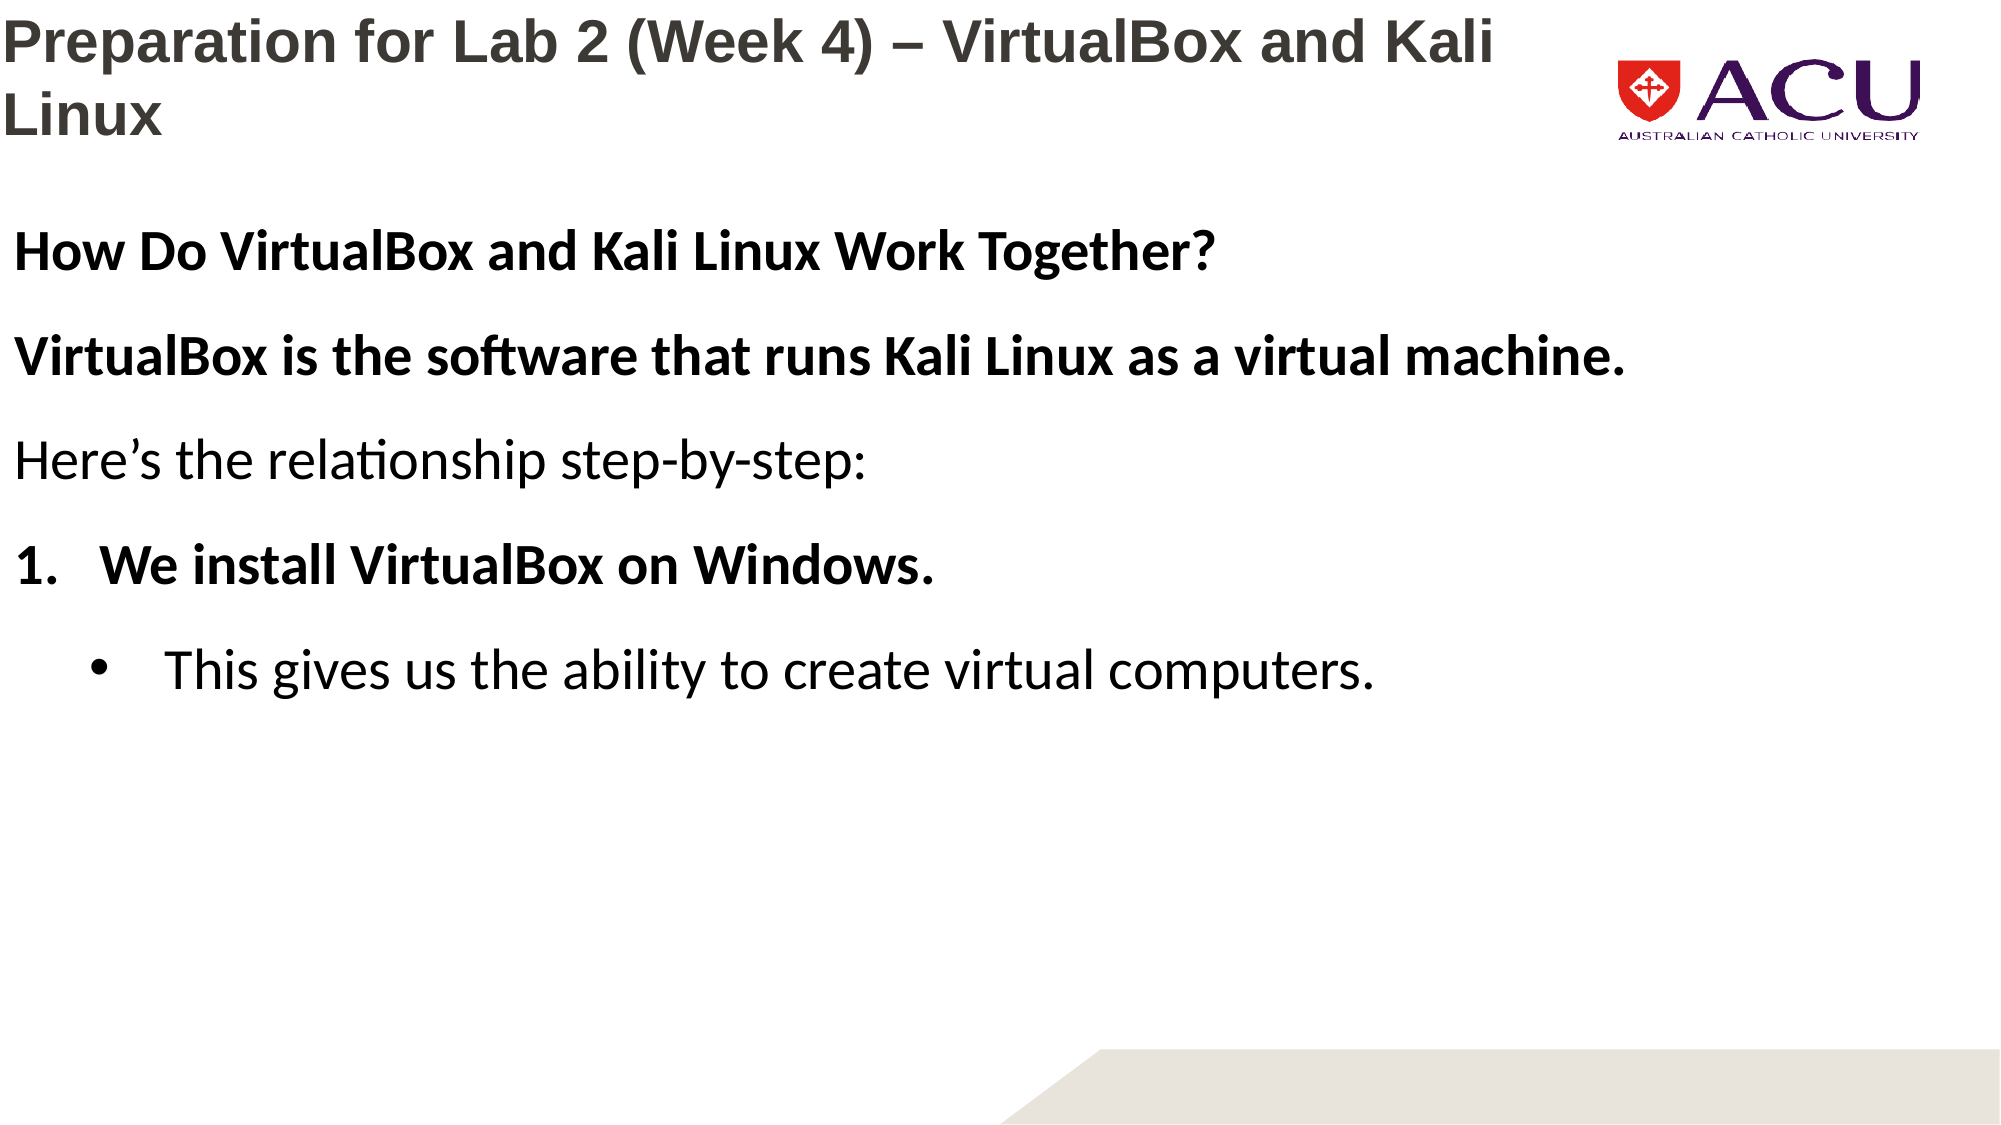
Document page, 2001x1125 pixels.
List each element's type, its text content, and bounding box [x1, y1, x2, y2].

title Preparation for Lab 2 (Week 4) – VirtualBox and Kali Linux [0, 0, 1571, 169]
picture [1618, 59, 1920, 140]
text_box How Do VirtualBox and Kali Linux Work Together? VirtualBox is the software that runs Kali Linux as a virtual machine. Here’s the relationship step-by-step: We install VirtualBox on Windows. This gives us the ability to create virtual computers. [0, 169, 2000, 709]
